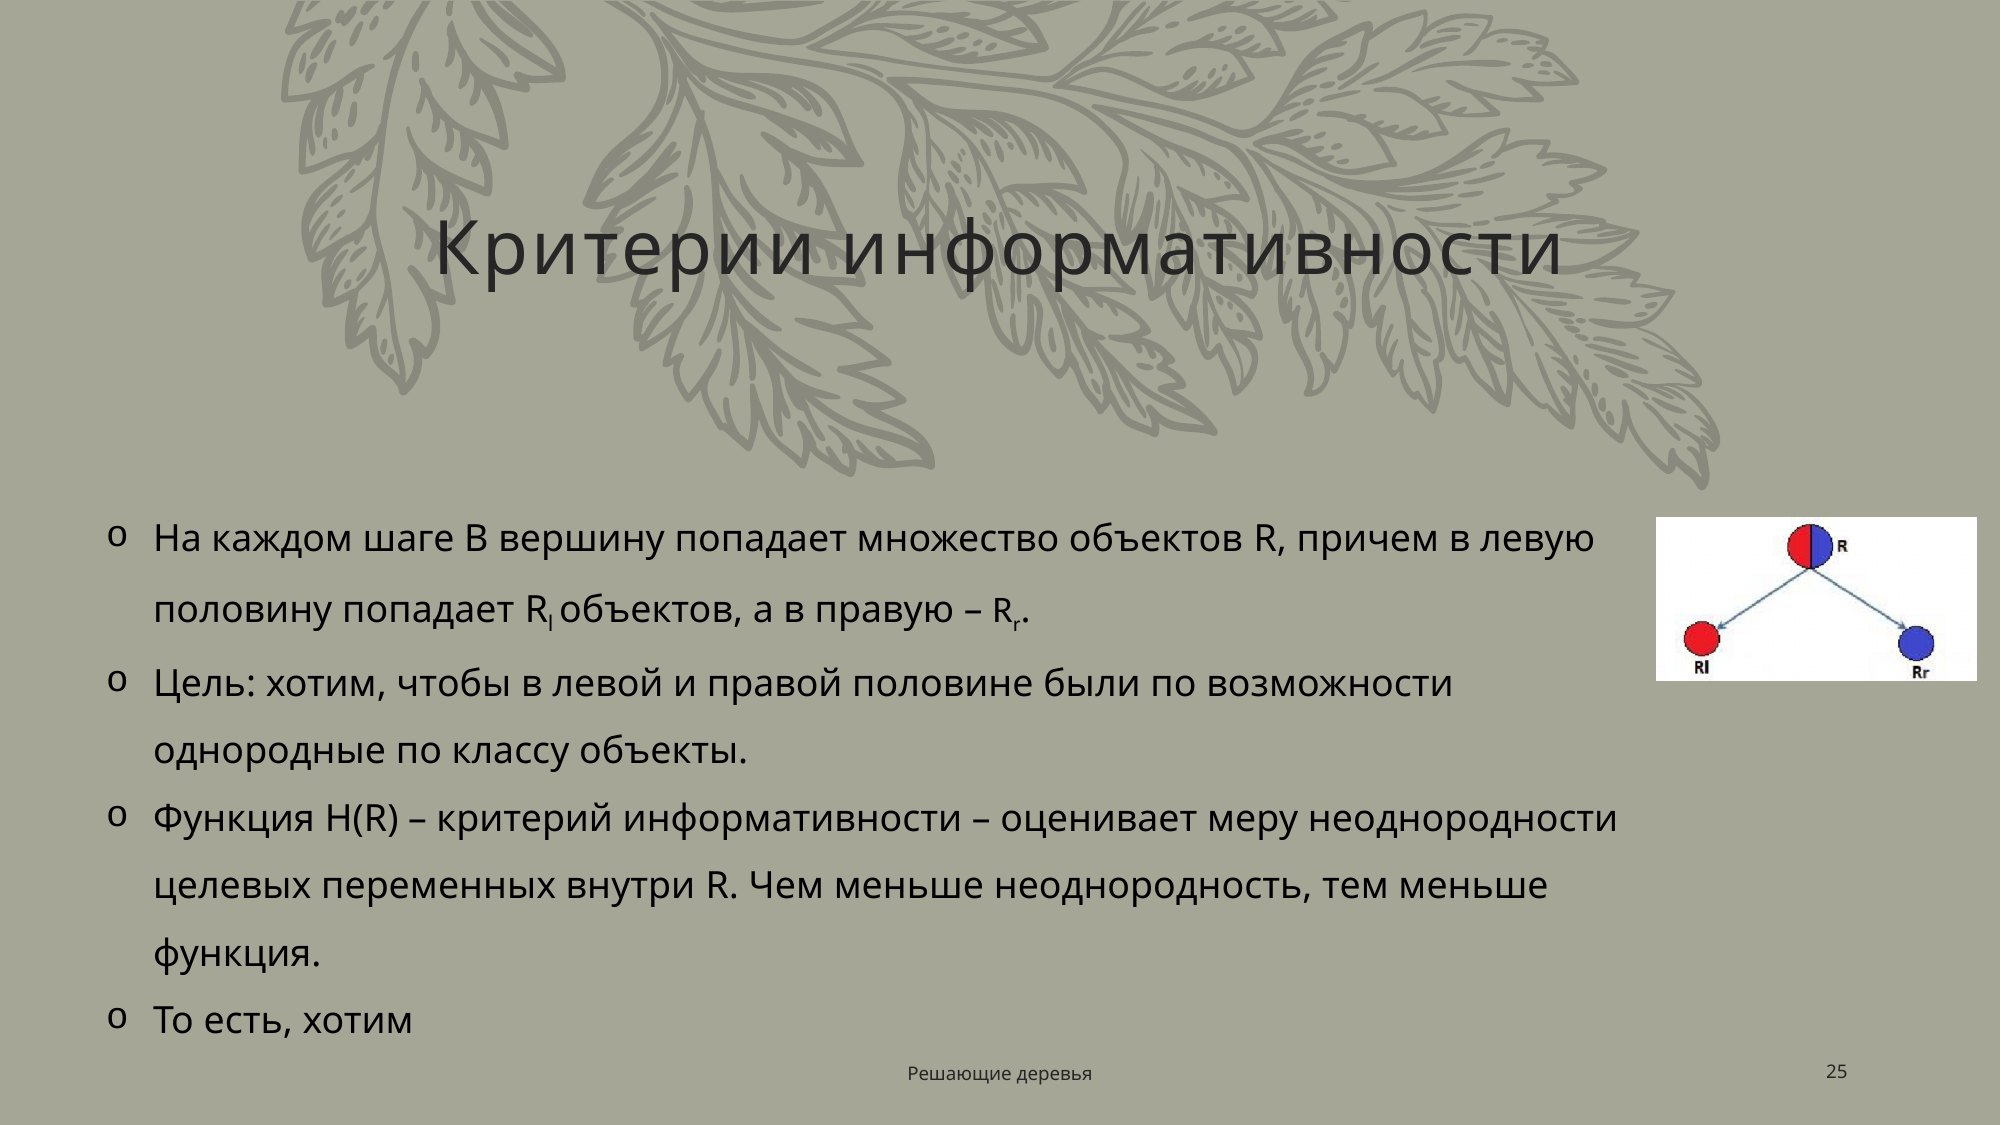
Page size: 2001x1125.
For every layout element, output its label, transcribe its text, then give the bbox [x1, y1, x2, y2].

title Критерии информативности [137, 182, 1863, 318]
picture [1656, 517, 1977, 681]
footer Решающие деревья [662, 1042, 1338, 1103]
slide_number 25 [1412, 1042, 1863, 1103]
